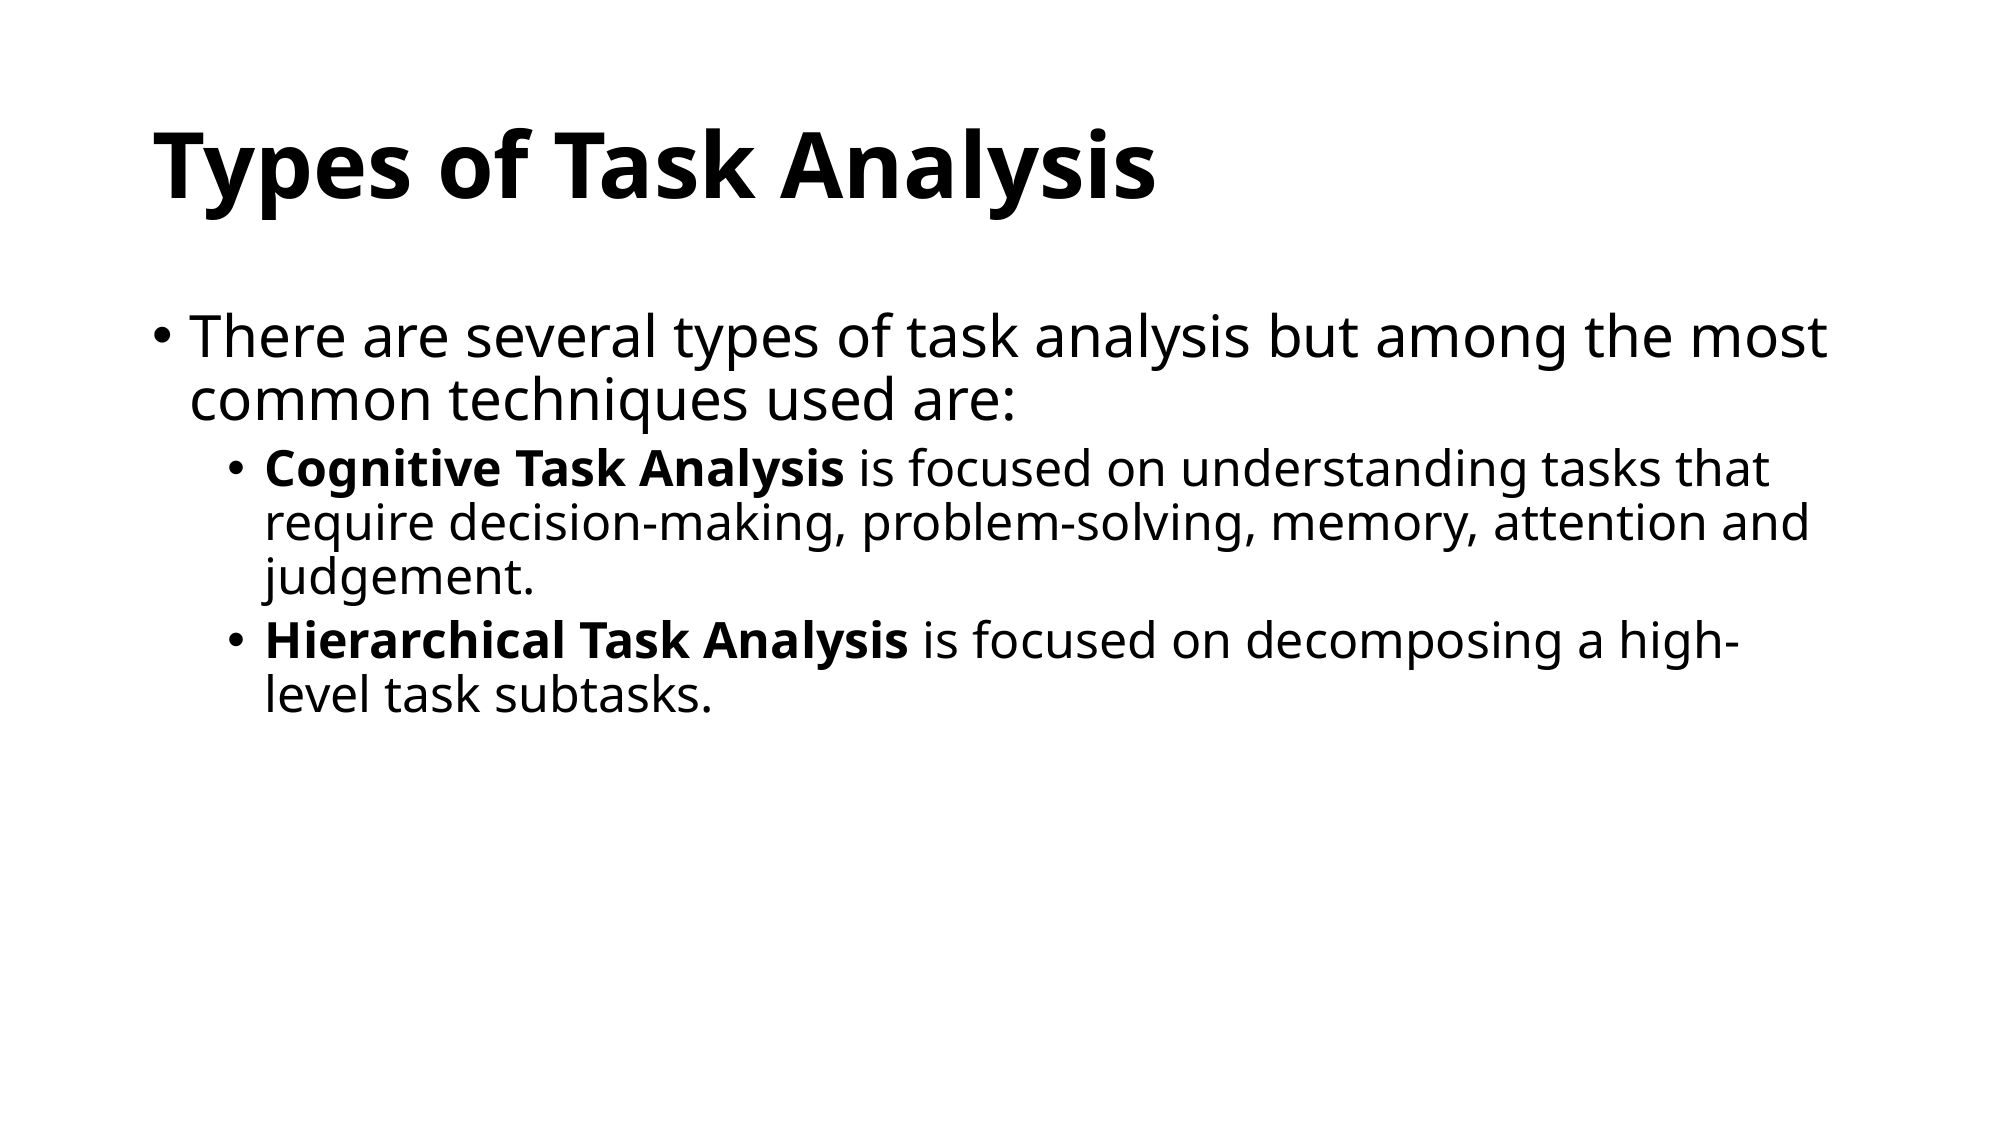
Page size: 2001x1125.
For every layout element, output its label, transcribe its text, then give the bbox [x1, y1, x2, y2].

list There are several types of task analysis but among the most common techniques used are: Cognitive Task Analysis is focused on understanding tasks that require decision-making, problem-solving, memory, attention and judgement. Hierarchical Task Analysis is focused on decomposing a high-level task subtasks. [137, 299, 1863, 1014]
title Types of Task Analysis [137, 59, 1863, 278]
